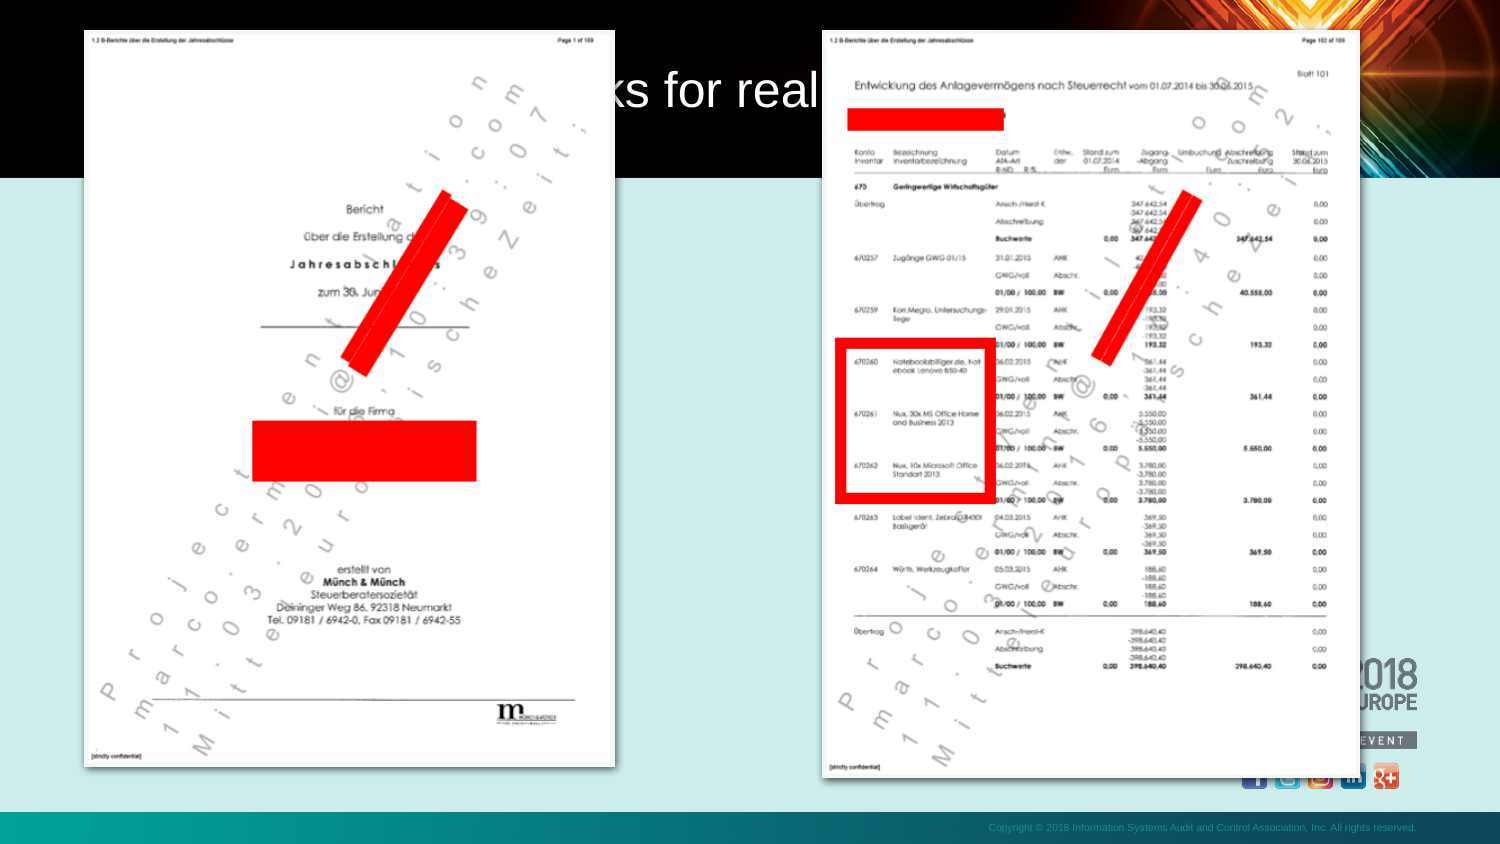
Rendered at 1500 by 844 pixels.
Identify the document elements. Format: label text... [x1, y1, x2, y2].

picture [825, 33, 1357, 775]
picture [87, 33, 612, 764]
picture [0, 0, 1500, 844]
list How Due Diligence looks for real [80, 0, 1219, 176]
